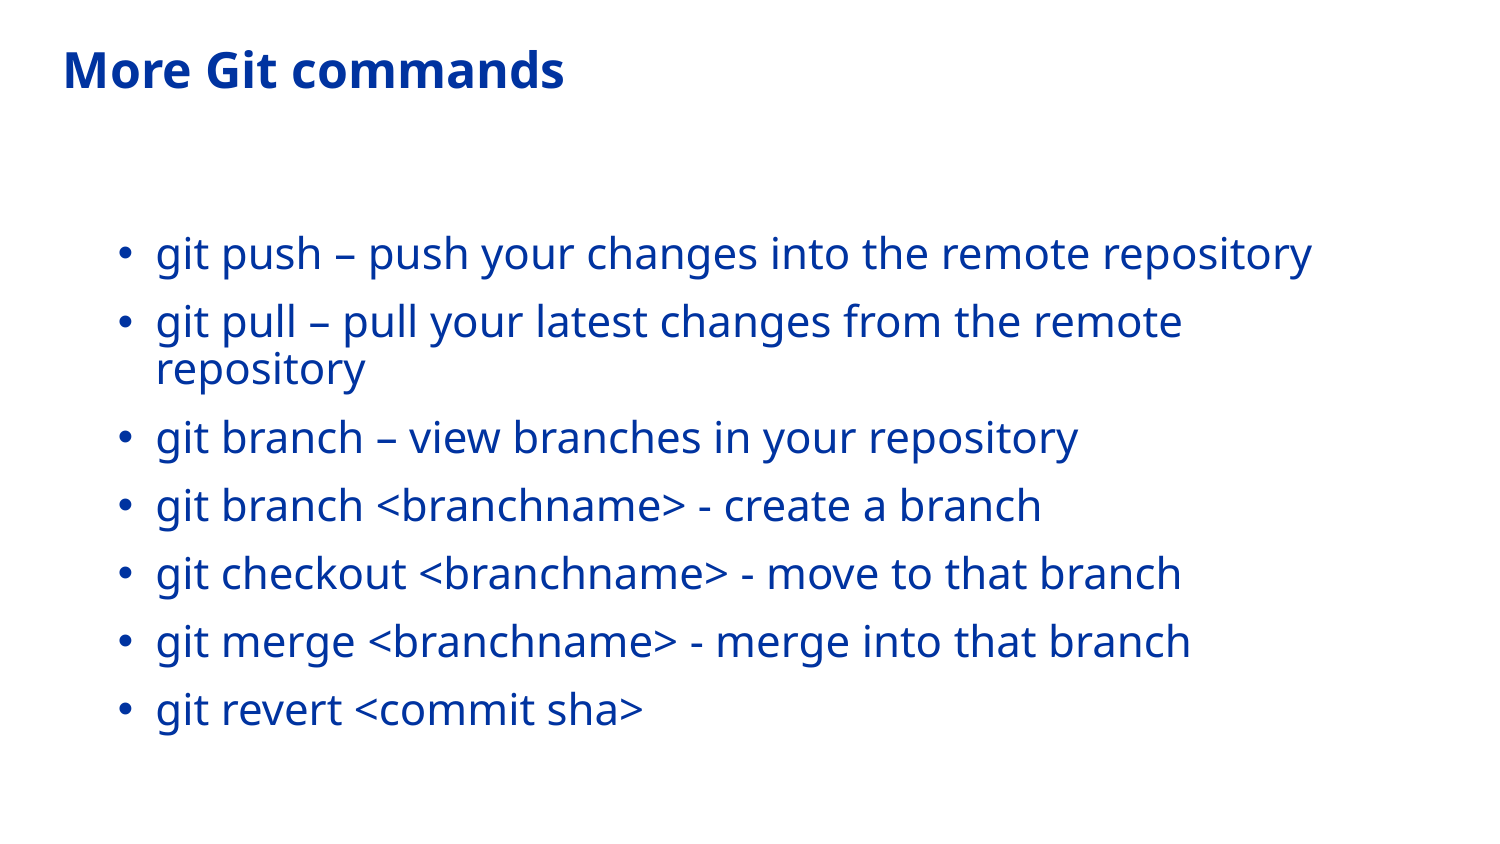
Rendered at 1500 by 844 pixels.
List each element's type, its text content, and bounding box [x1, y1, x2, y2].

title More Git commands [63, 45, 1439, 176]
text_box git push – push your changes into the remote repository git pull – pull your latest changes from the remote repository git branch – view branches in your repository git branch <branchname> - create a branch git checkout <branchname> - move to that branch git merge <branchname> - merge into that branch git revert <commit sha> [103, 224, 1397, 760]
